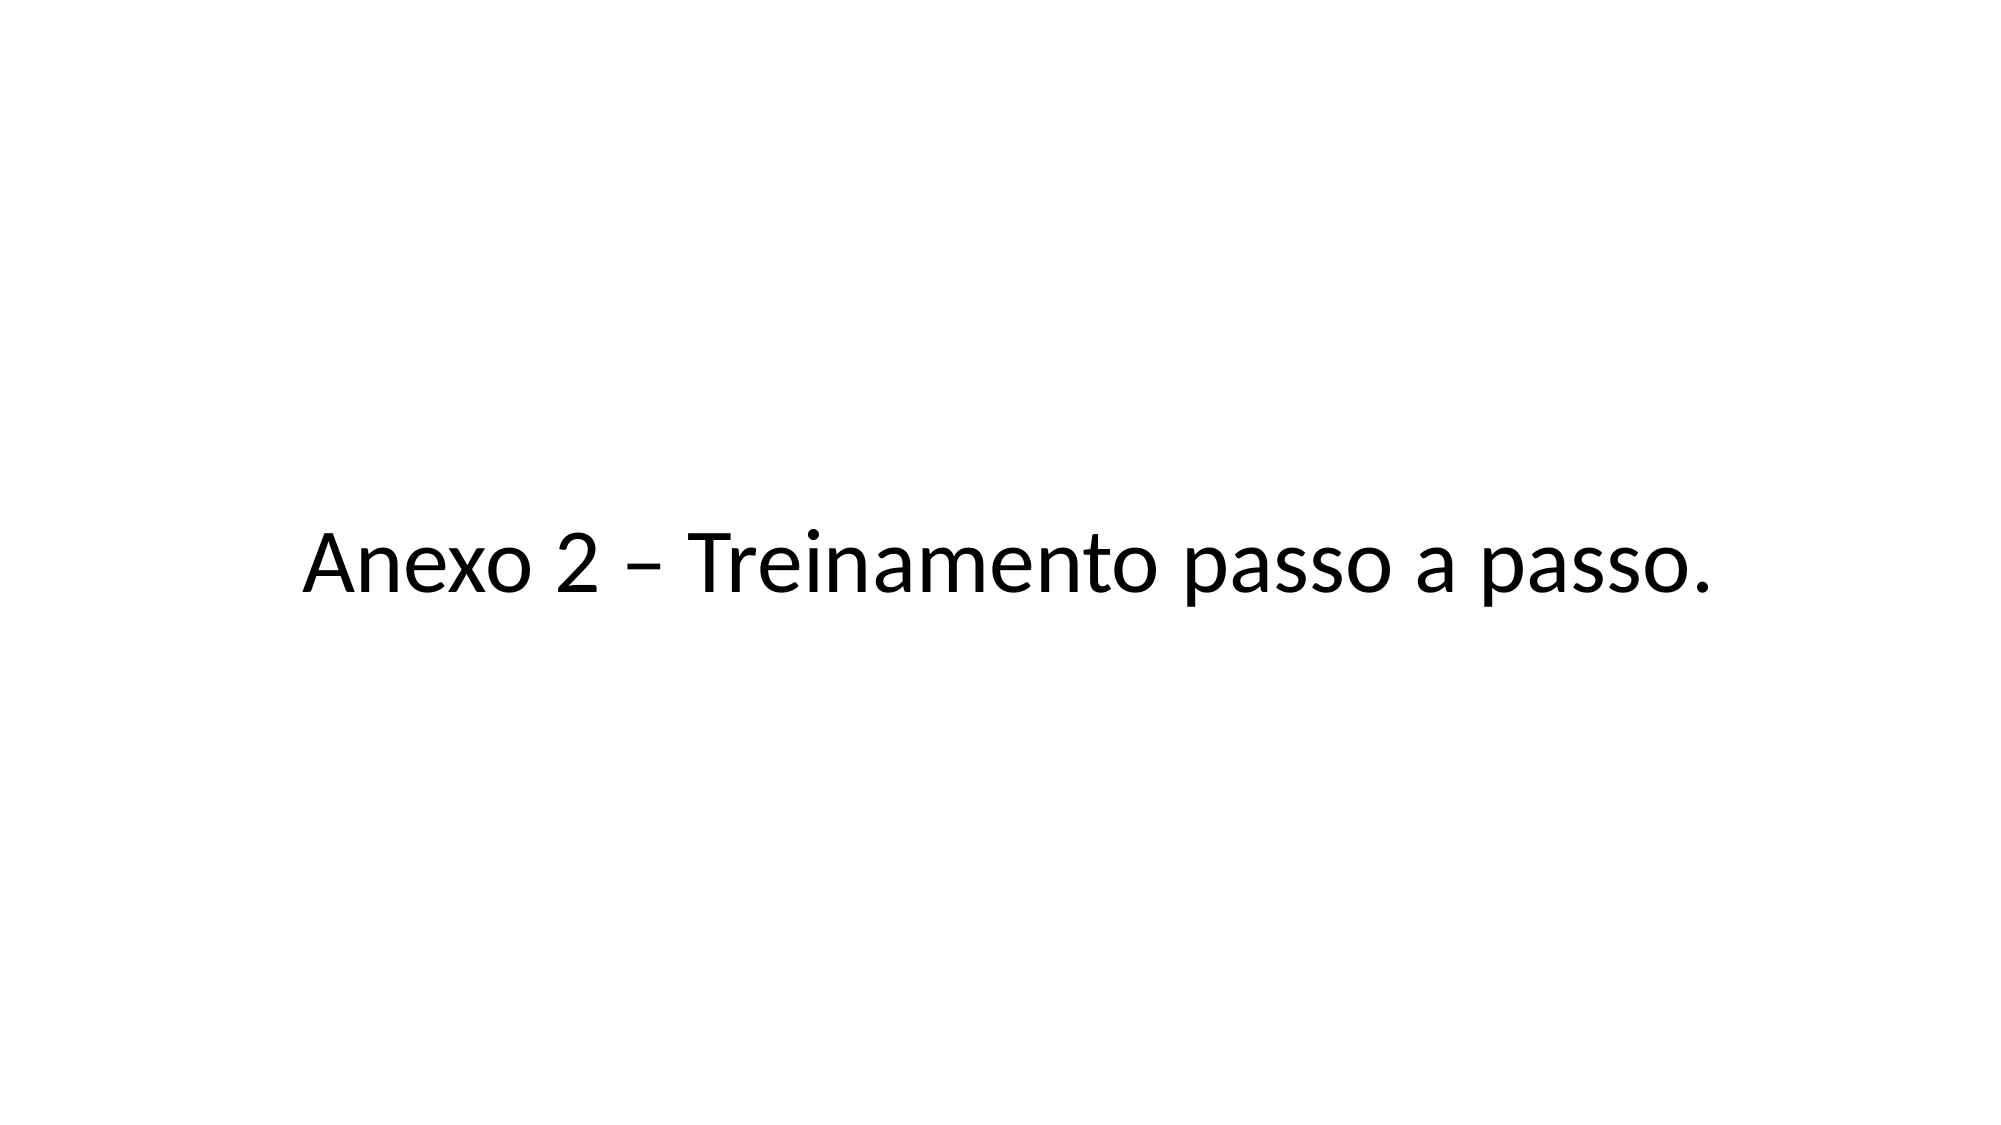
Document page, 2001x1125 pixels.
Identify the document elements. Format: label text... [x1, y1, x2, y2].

title Anexo 2 – Treinamento passo a passo. [137, 453, 1863, 672]
